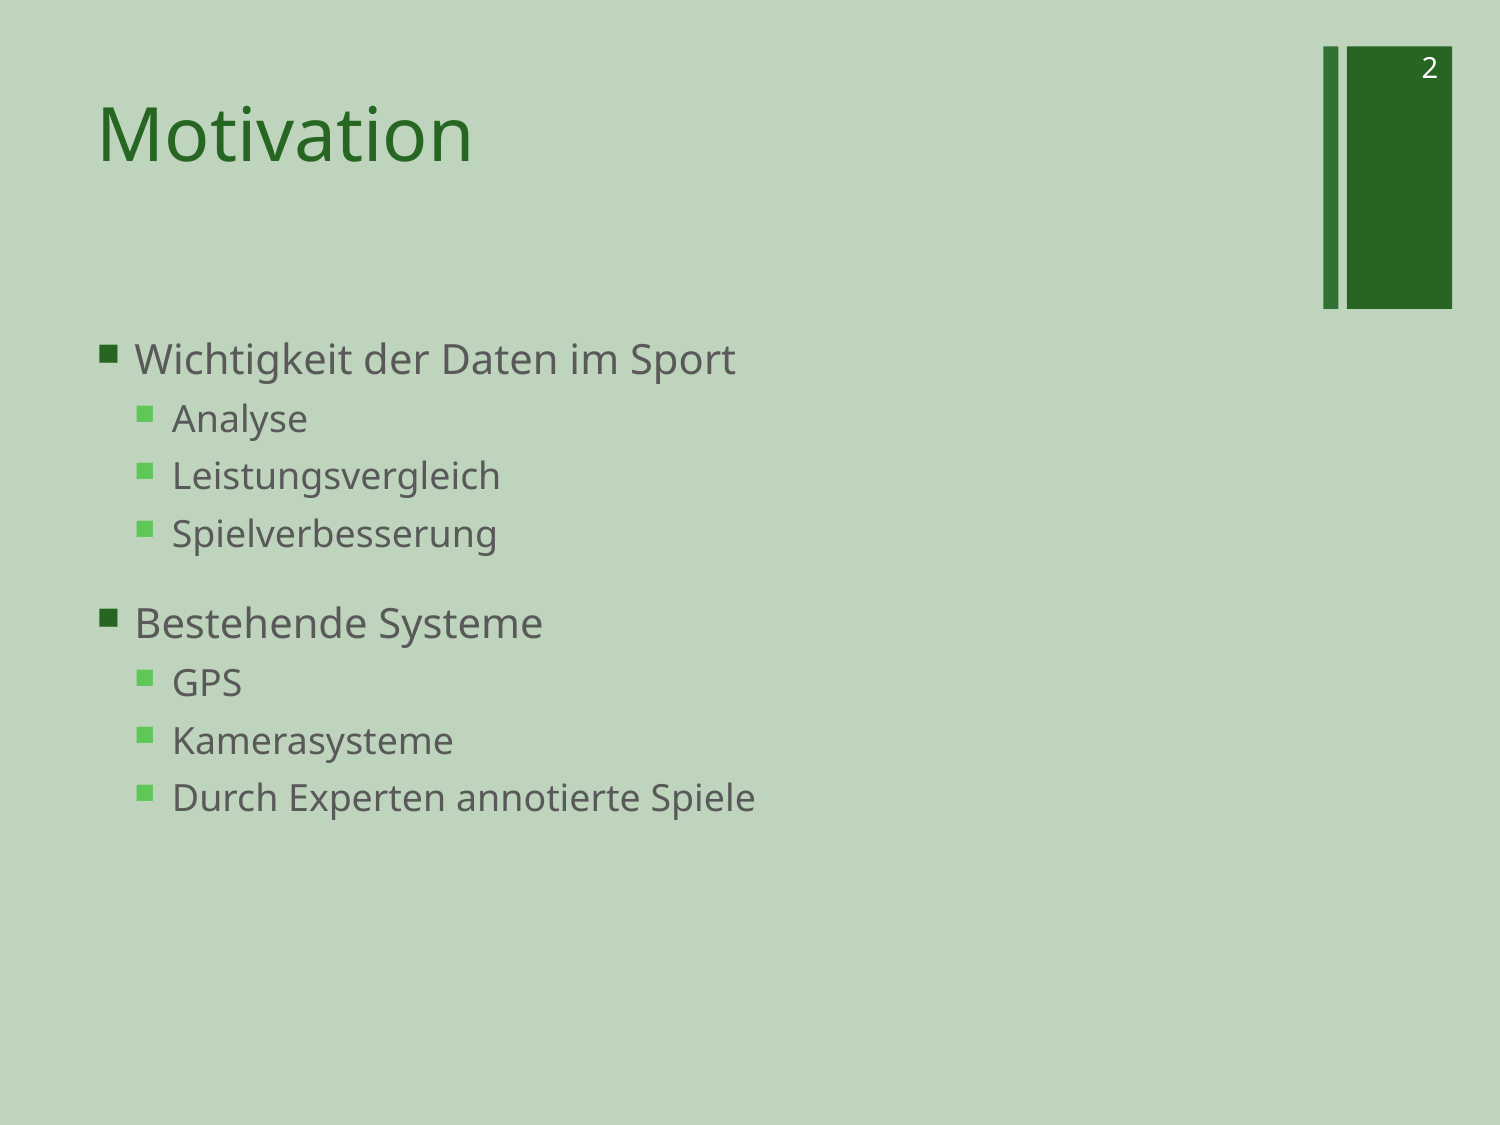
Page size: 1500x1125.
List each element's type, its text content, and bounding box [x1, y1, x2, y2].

title Motivation [81, 79, 1322, 263]
slide_number 2 [1362, 39, 1454, 100]
list Wichtigkeit der Daten im Sport Analyse Leistungsvergleich Spielverbesserung Bestehende Systeme GPS Kamerasysteme Durch Experten annotierte Spiele [81, 324, 1322, 1005]
